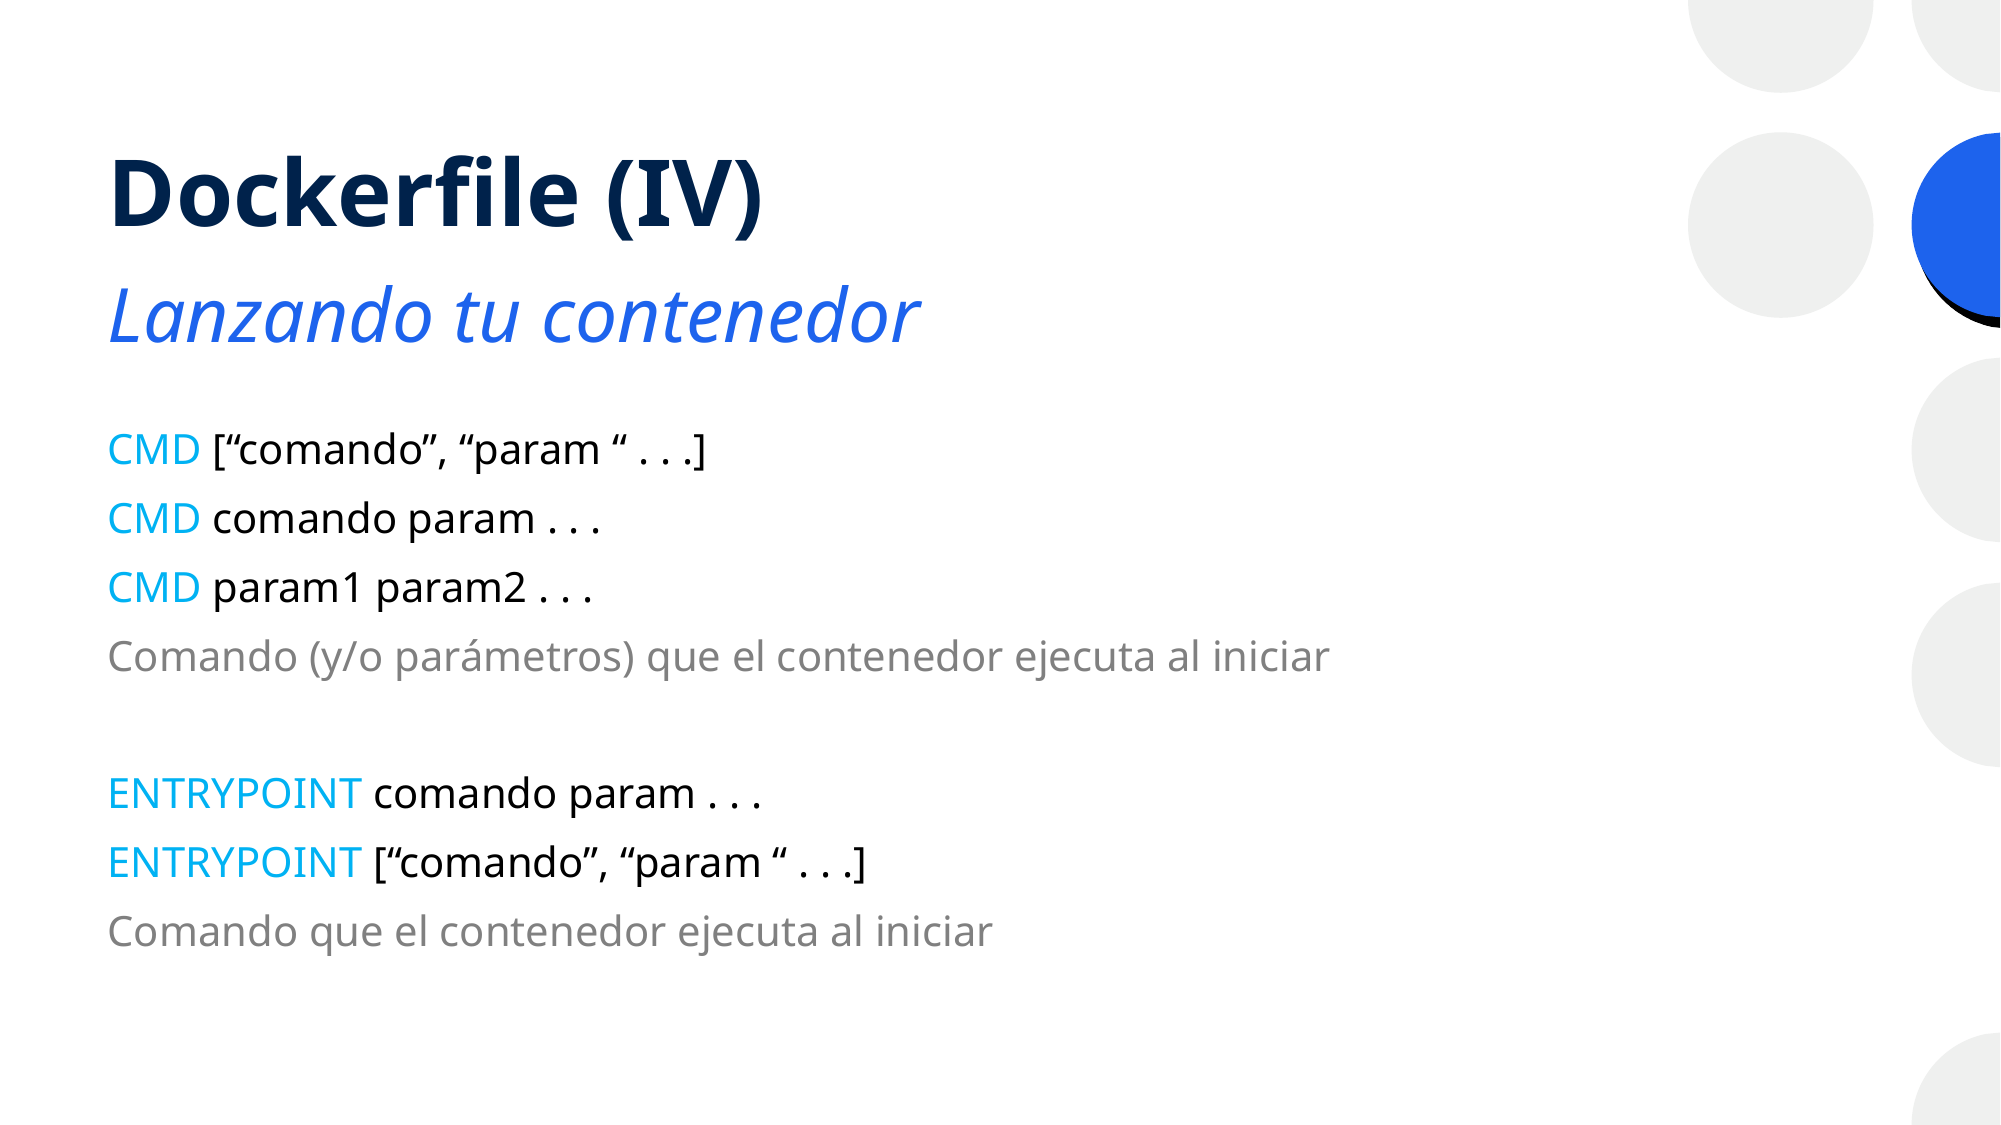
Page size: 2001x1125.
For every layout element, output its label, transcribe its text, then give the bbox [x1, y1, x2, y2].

subtitle Lanzando tu contenedor [92, 260, 1297, 358]
text_box CMD [“comando”, “param “ . . .] CMD comando param . . . CMD param1 param2 . . . Comando (y/o parámetros) que el contenedor ejecuta al iniciar ENTRYPOINT comando param . . . ENTRYPOINT [“comando”, “param “ . . .] Comando que el contenedor ejecuta al iniciar [92, 414, 1859, 964]
title Dockerfile (IV) [92, 126, 1514, 254]
